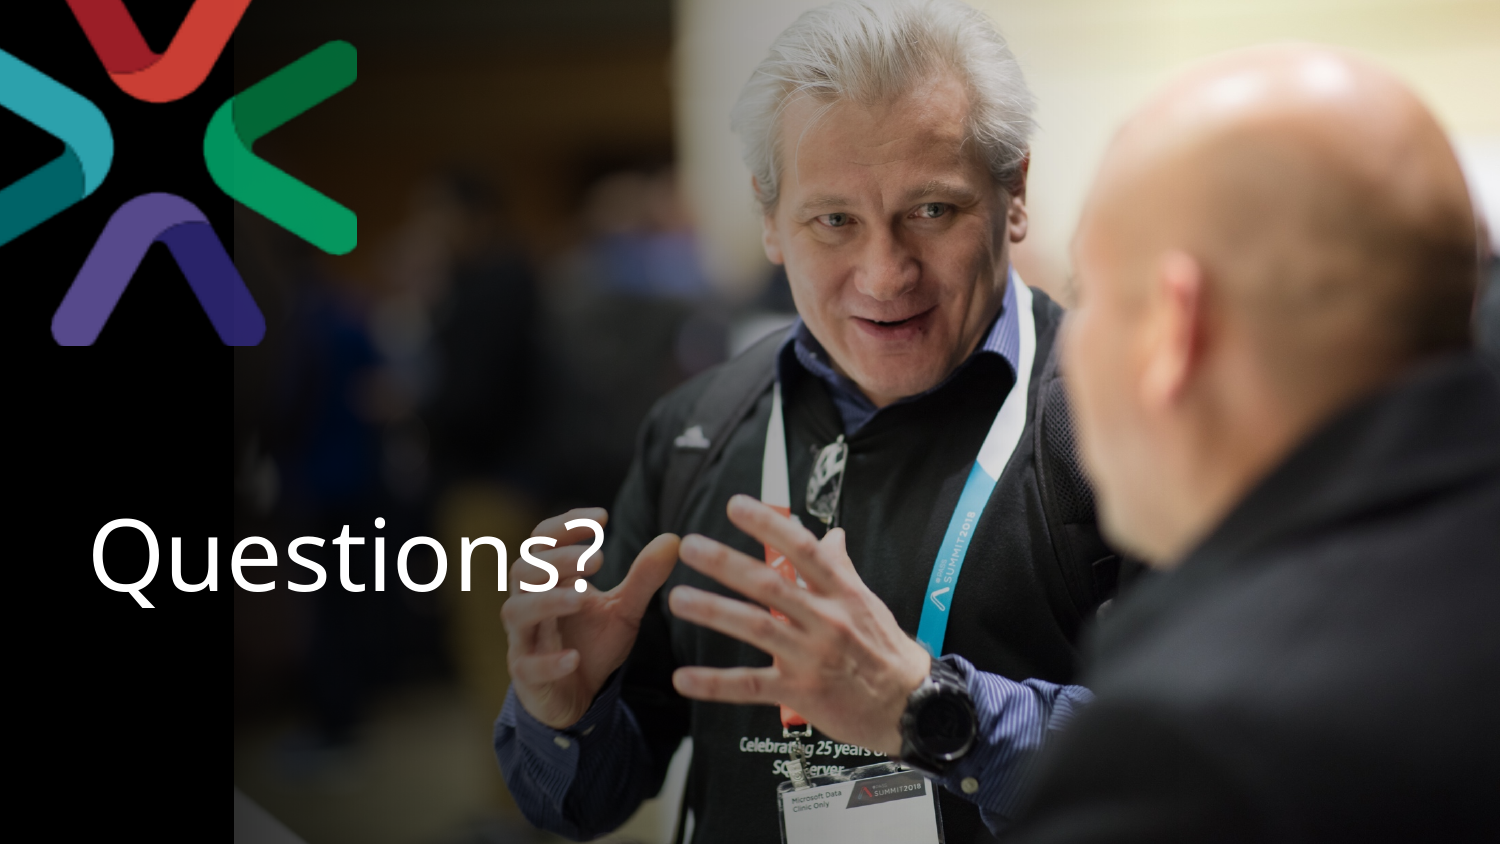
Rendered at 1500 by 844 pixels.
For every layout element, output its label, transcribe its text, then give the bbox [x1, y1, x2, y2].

picture [234, 0, 1500, 844]
list Questions? [72, 498, 814, 748]
